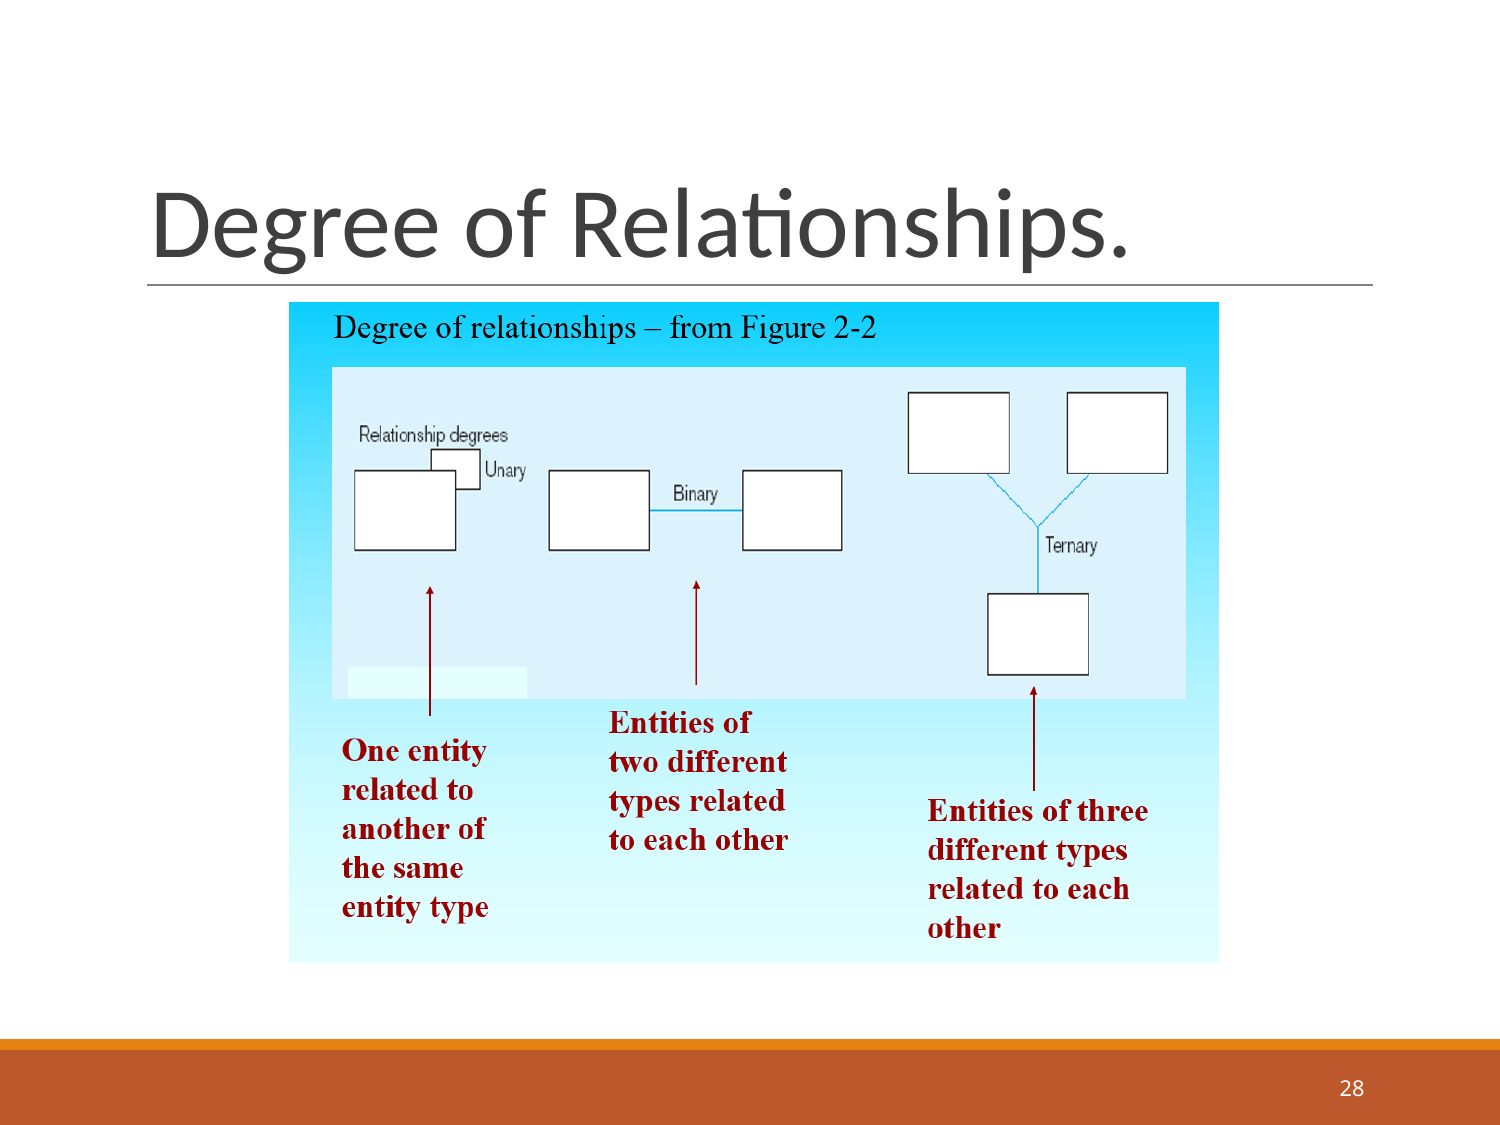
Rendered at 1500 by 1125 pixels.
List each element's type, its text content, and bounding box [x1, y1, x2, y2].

title Degree of Relationships. [135, 47, 1373, 285]
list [288, 302, 1219, 963]
slide_number ‹#› [1218, 1059, 1380, 1120]
